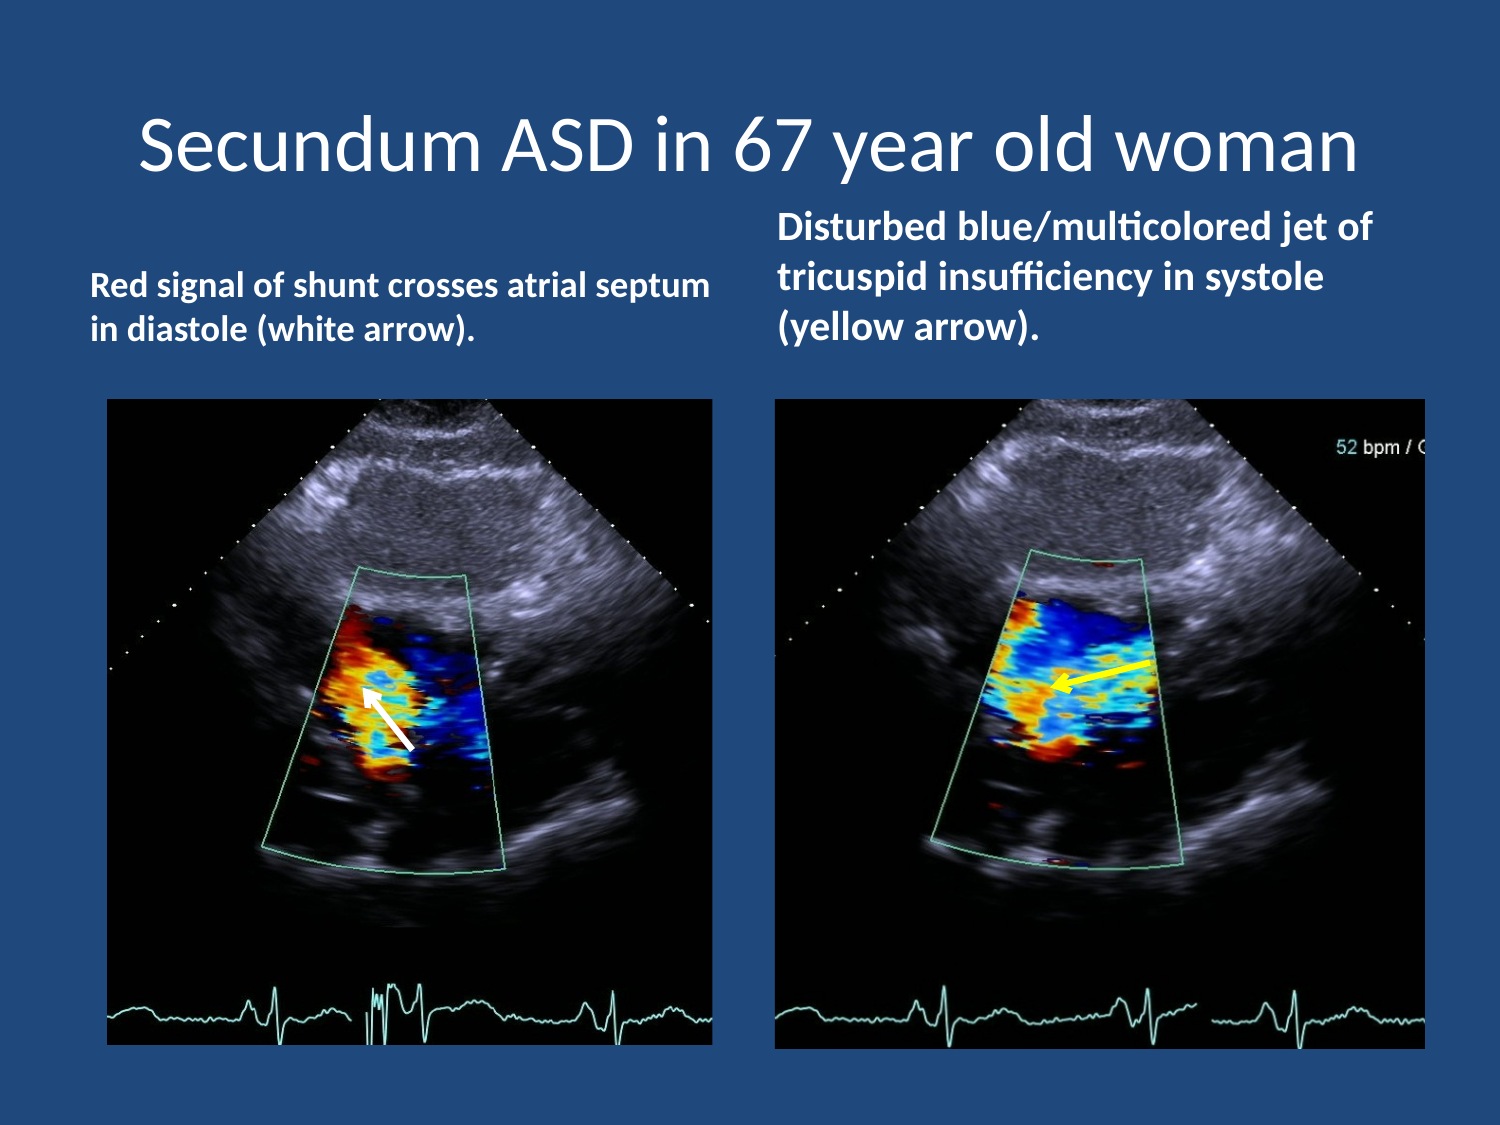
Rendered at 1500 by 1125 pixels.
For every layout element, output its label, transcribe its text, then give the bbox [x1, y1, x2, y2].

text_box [362, 687, 413, 751]
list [106, 399, 713, 1046]
title Secundum ASD in 67 year old woman [75, 45, 1425, 233]
list Disturbed blue/multicolored jet of tricuspid insufficiency in systole (yellow arrow). [761, 237, 1425, 357]
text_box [1049, 662, 1151, 688]
list Red signal of shunt crosses atrial septum in diastole (white arrow). [75, 251, 738, 357]
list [774, 399, 1426, 1051]
